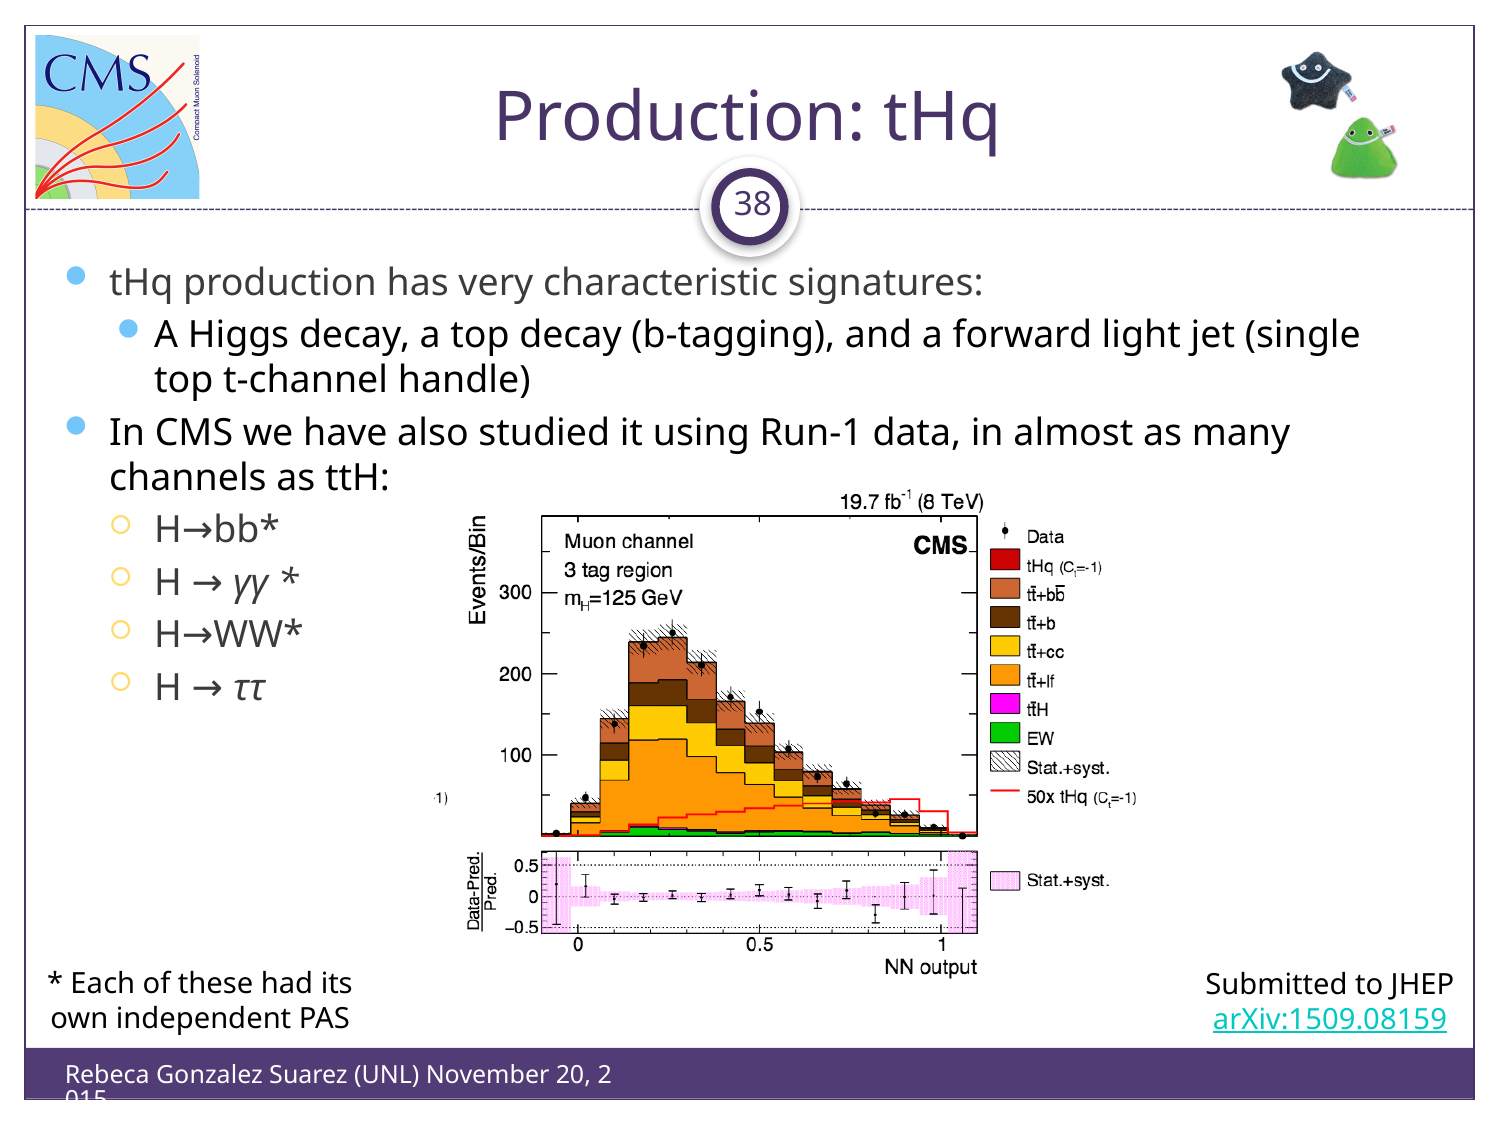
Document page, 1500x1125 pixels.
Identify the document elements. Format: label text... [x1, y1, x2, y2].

list tHq production has very characteristic signatures: A Higgs decay, a top decay (b-tagging), and a forward light jet (single top t-channel handle) In CMS we have also studied it using Run-1 data, in almost as many channels as ttH: H→bb* H → γγ * H→WW* H → ττ [49, 250, 1445, 1001]
slide_number 38 [715, 168, 791, 241]
picture [1280, 49, 1359, 113]
title Production: tHq [199, 37, 1296, 162]
footer Rebeca Gonzalez Suarez (UNL) November 20, 2015 [50, 1051, 638, 1112]
text_box Submitted to JHEP arXiv:1509.08159 [1190, 957, 1470, 1047]
text_box * Each of these had its own independent PAS [26, 956, 374, 1042]
picture [1329, 116, 1401, 181]
picture [434, 489, 1147, 992]
picture [35, 35, 200, 199]
